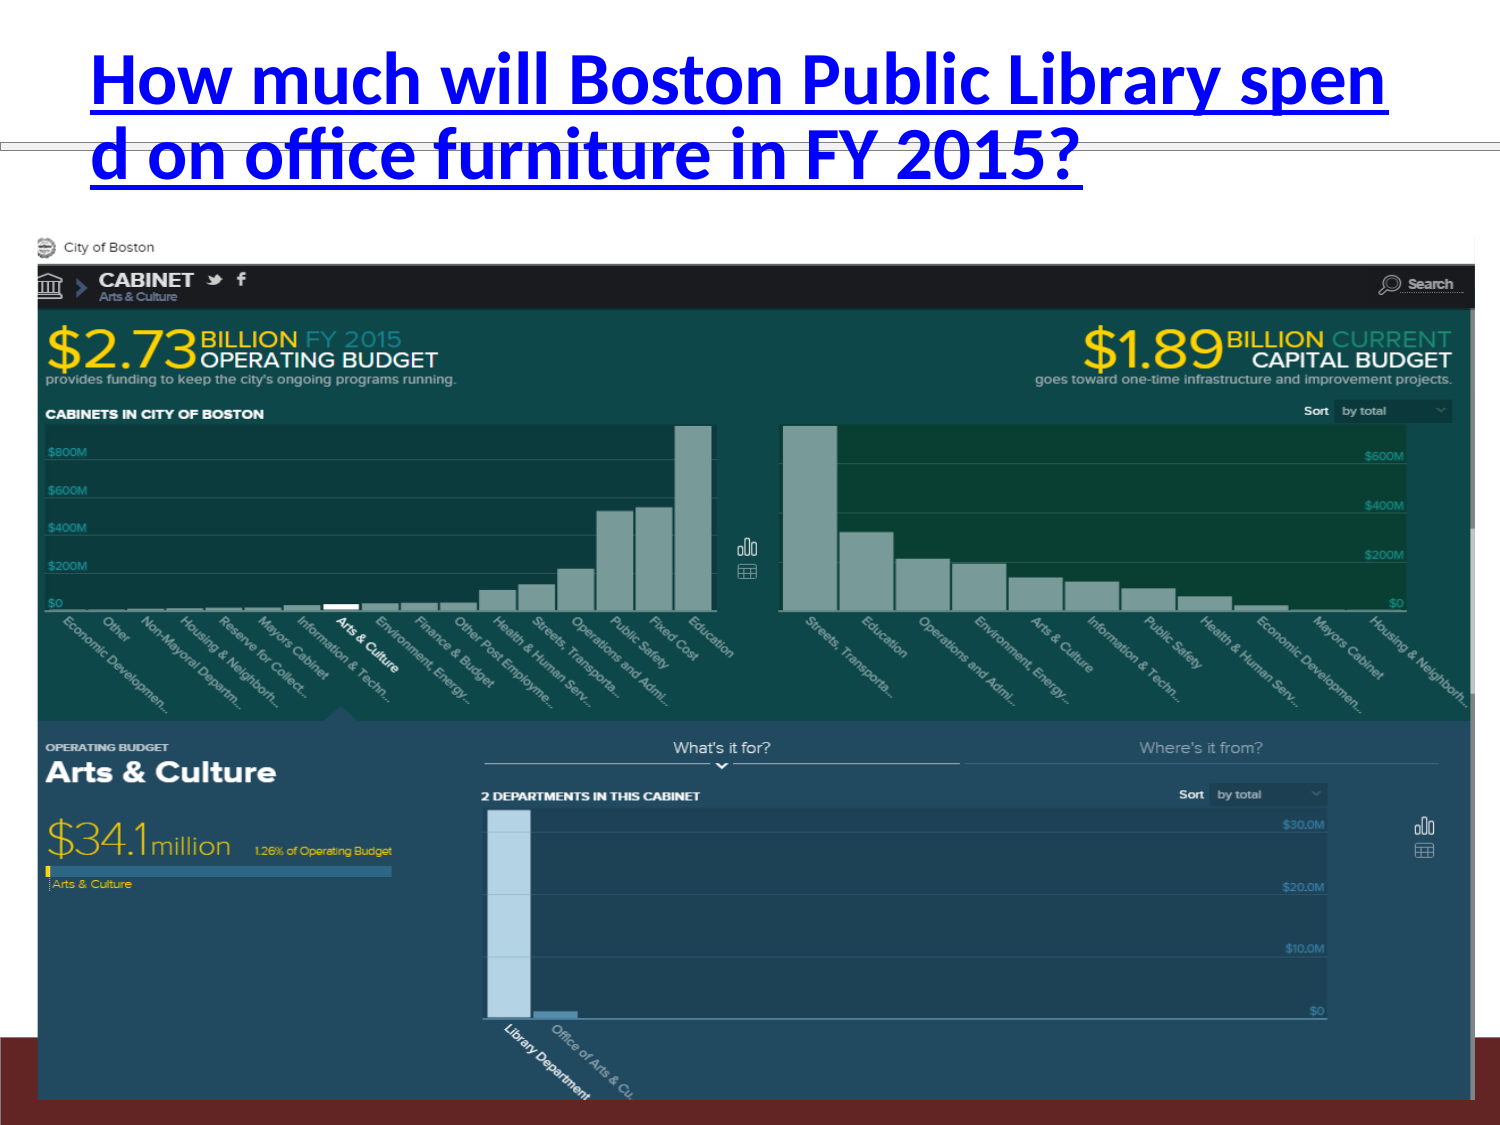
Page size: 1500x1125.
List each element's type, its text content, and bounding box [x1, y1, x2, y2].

title How much will Boston Public Library spend on office furniture in FY 2015? [75, 12, 1425, 138]
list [37, 237, 1476, 1101]
